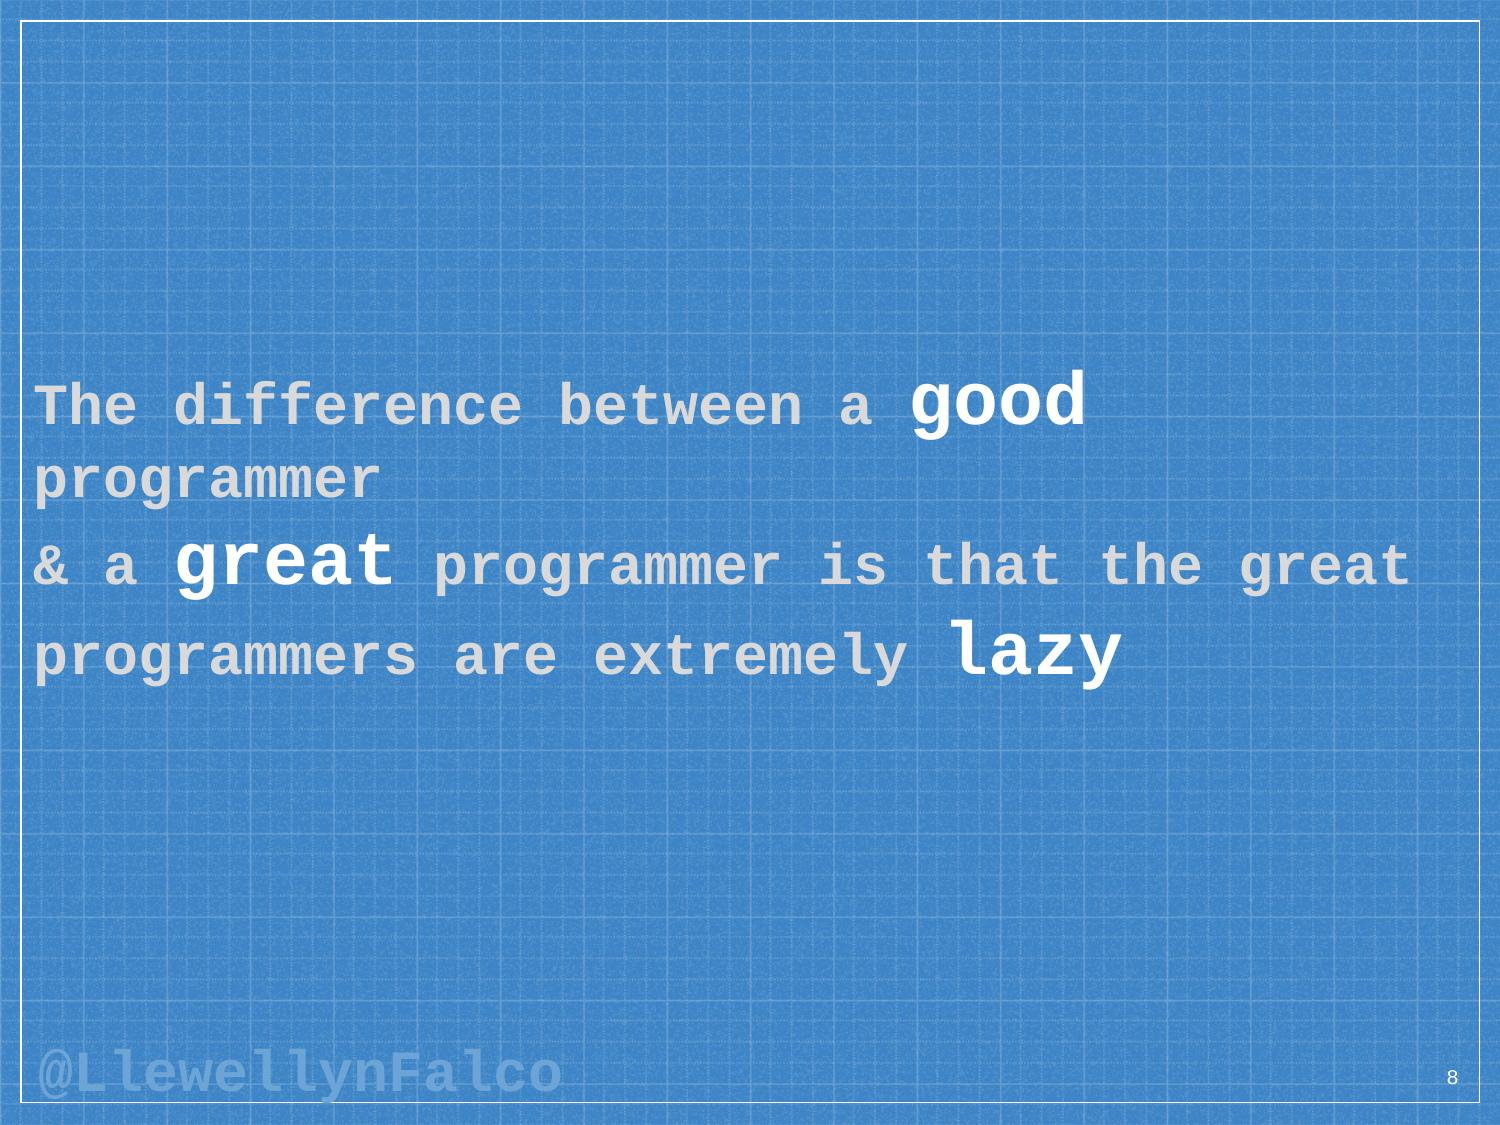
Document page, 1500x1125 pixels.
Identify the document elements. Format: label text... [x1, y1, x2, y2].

title The difference between a good programmer & a great programmer is that the great programmers are extremely lazy [18, 218, 1488, 822]
slide_number 8 [1398, 1048, 1474, 1113]
picture [0, 0, 1500, 1125]
